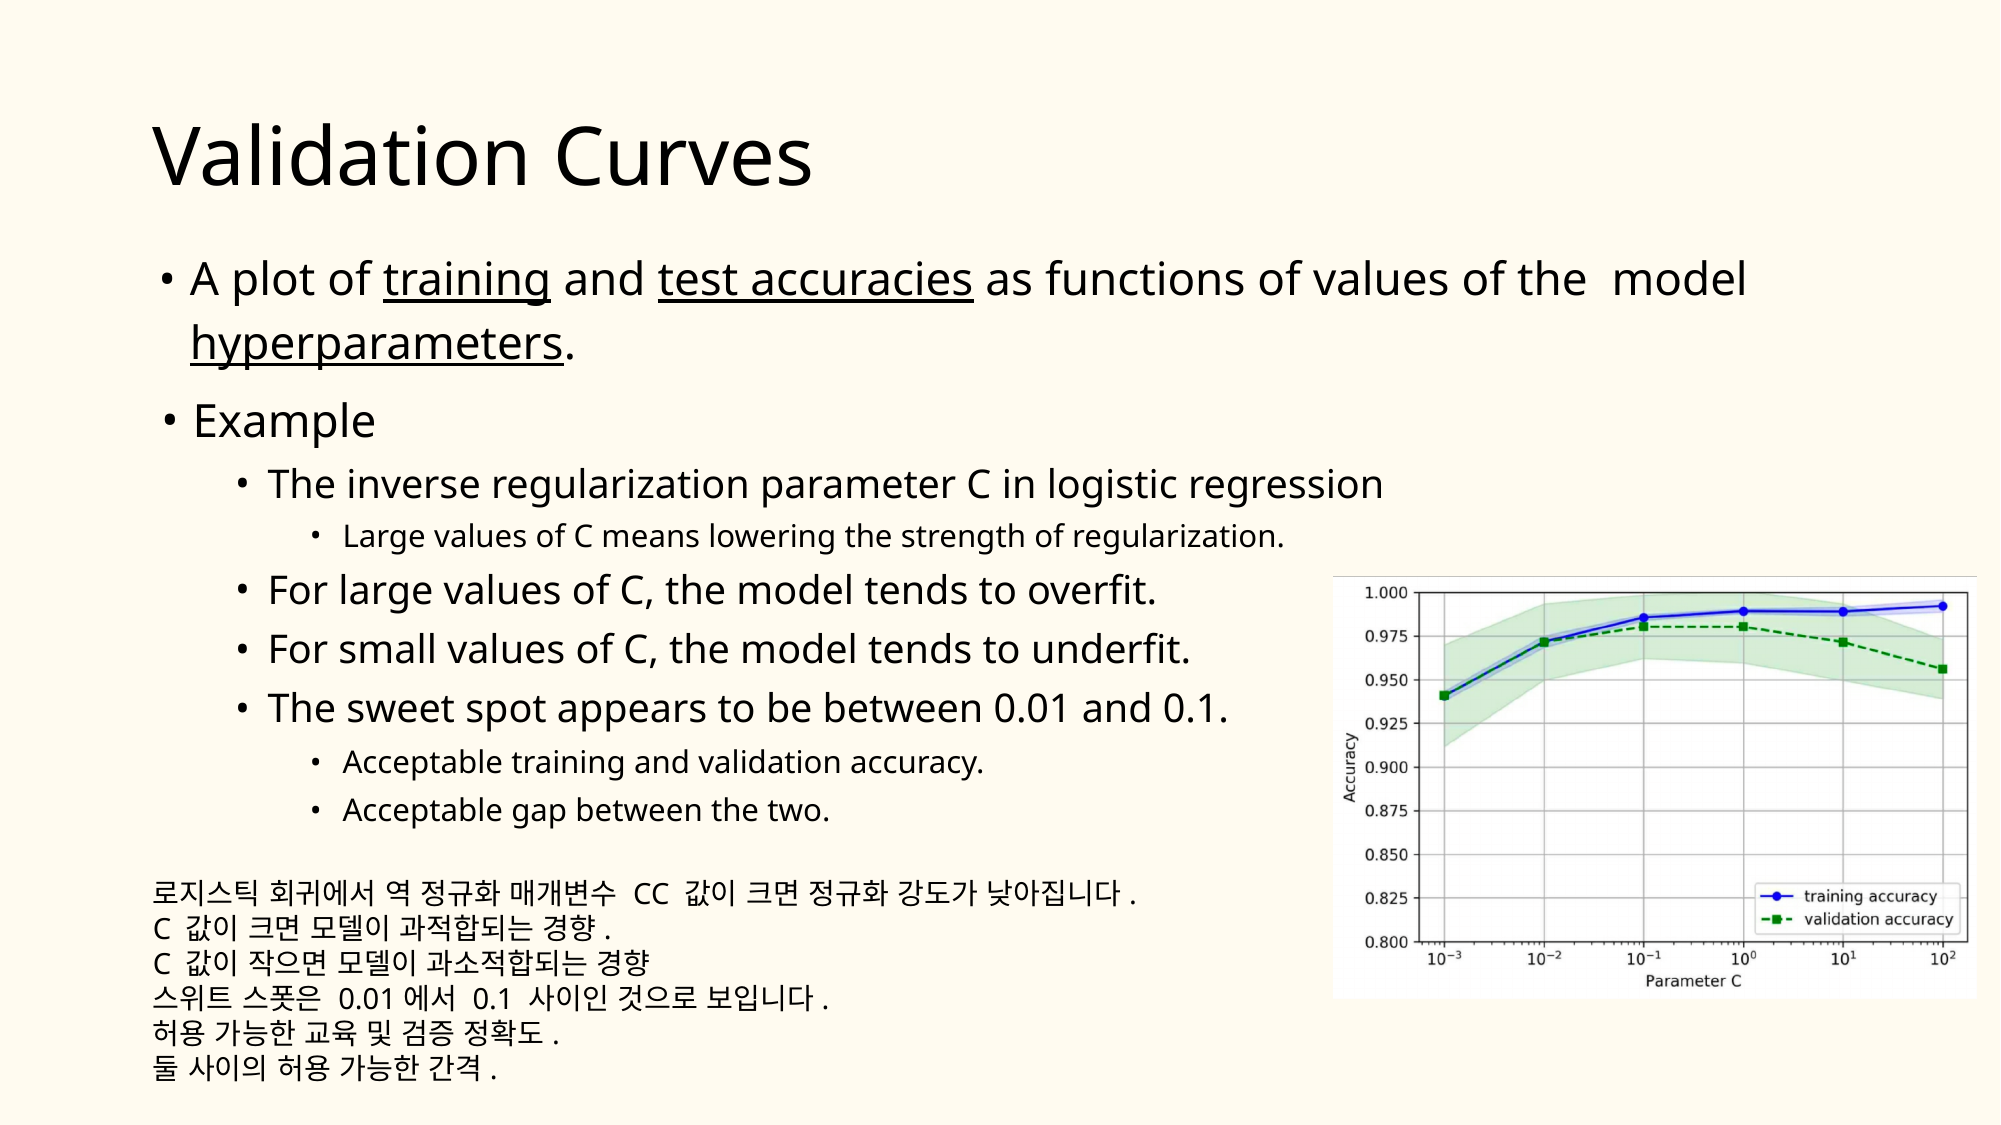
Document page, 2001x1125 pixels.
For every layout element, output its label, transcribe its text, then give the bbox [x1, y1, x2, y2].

picture [1333, 576, 1977, 999]
text_box A plot of training and test accuracies as functions of values of the model hyperparameters. [150, 231, 1860, 369]
title Validation Curves [150, 102, 1014, 231]
text_box Example The inverse regularization parameter C in logistic regression Large values of C means lowering the strength of regularization. For large values of C, the model tends to overfit. For small values of C, the model tends to underfit. The sweet spot appears to be between 0.01 and 0.1. Acceptable training and validation accuracy. Acceptable gap between the two. 로지스틱 회귀에서 역 정규화 매개변수 CC 값이 크면 정규화 강도가 낮아집니다. C 값이 크면 모델이 과적합되는 경향. C 값이 작으면 모델이 과소적합되는 경향 스위트 스폿은 0.01에서 0.1 사이인 것으로 보입니다. 허용 가능한 교육 및 검증 정확도. 둘 사이의 허용 가능한 간격. [137, 300, 1516, 1101]
